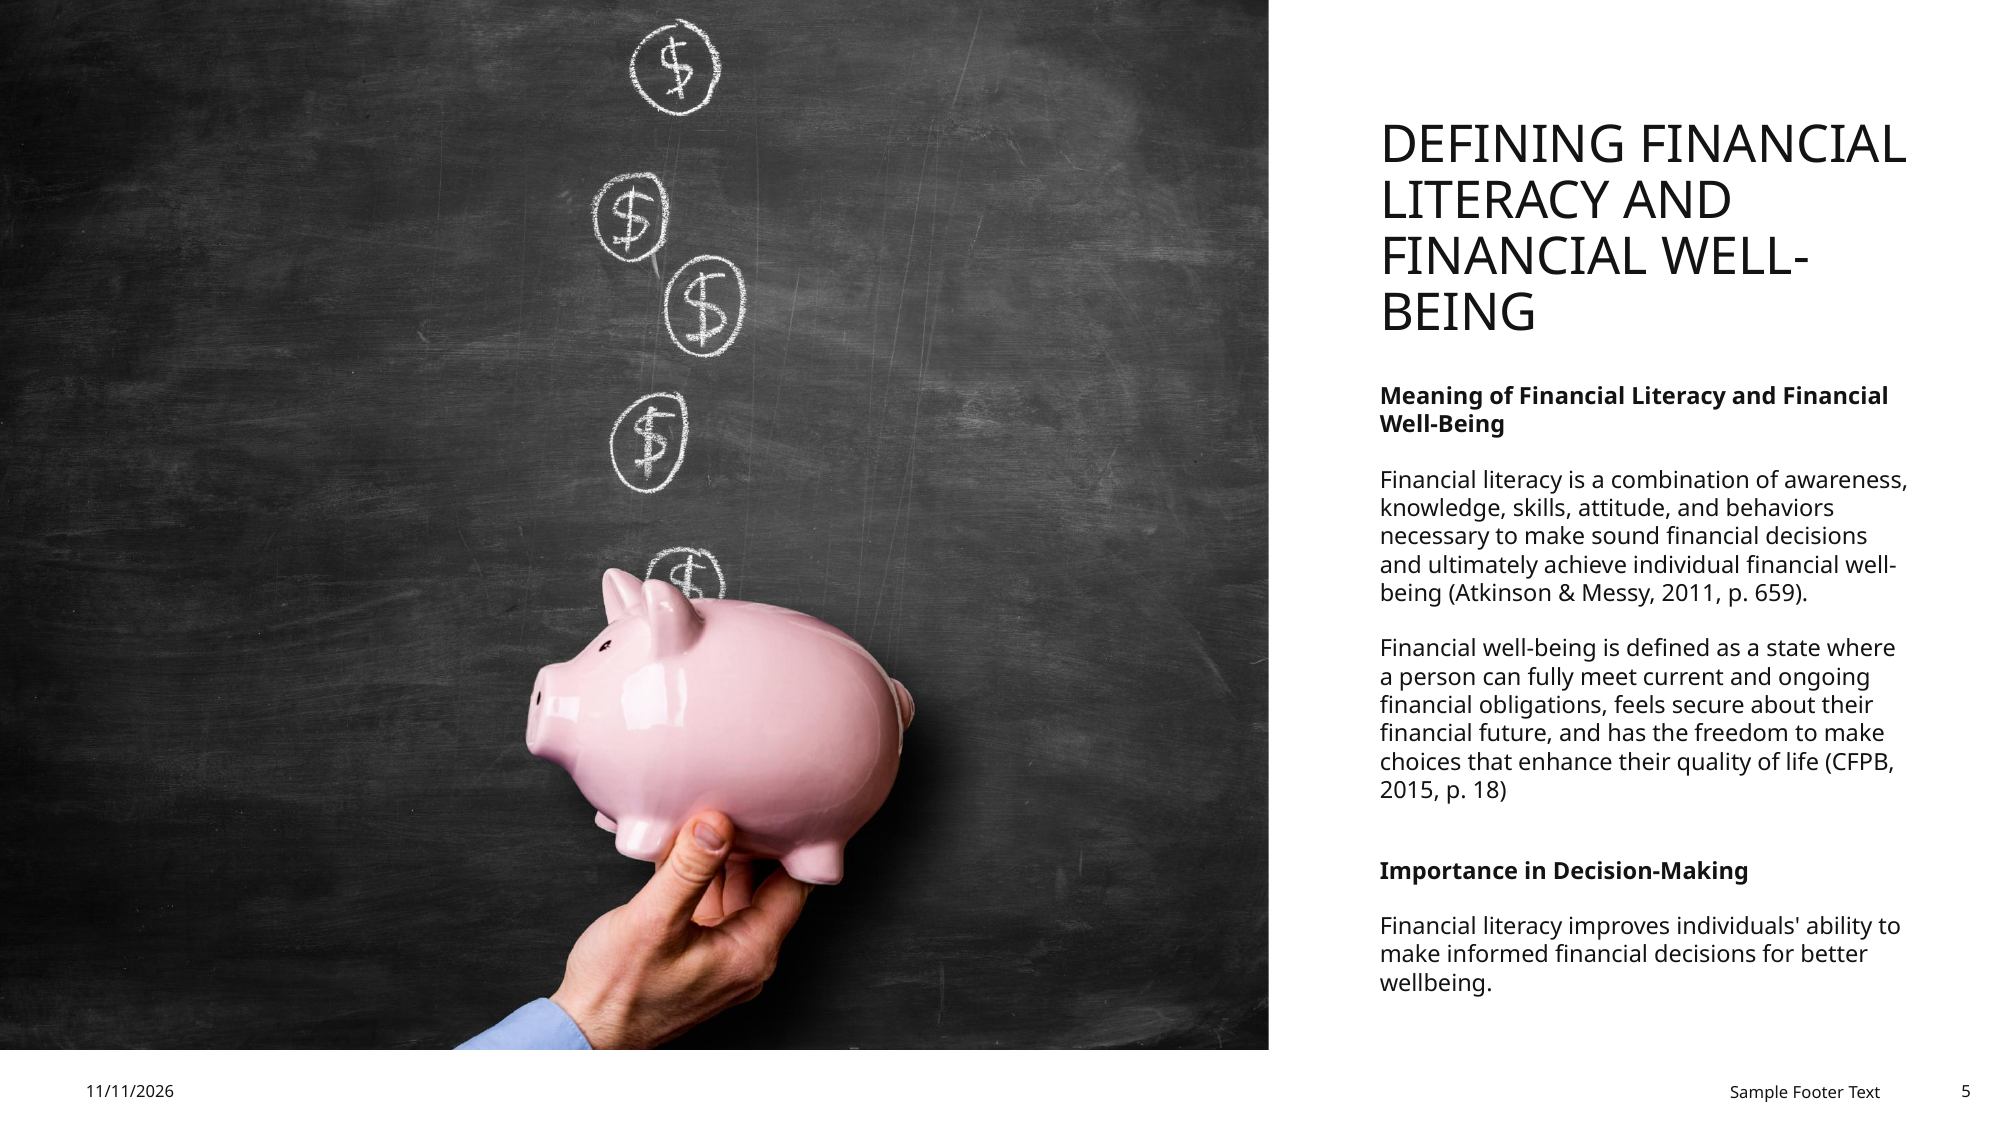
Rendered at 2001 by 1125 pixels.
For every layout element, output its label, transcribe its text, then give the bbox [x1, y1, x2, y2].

picture [0, 0, 1269, 1050]
slide_number 5 [1910, 1064, 1986, 1120]
text_box Meaning of Financial Literacy and Financial Well-Being Financial literacy is a combination of awareness, knowledge, skills, attitude, and behaviors necessary to make sound financial decisions and ultimately achieve individual financial well-being (Atkinson & Messy, 2011, p. 659). Financial well-being is defined as a state where a person can fully meet current and ongoing financial obligations, feels secure about their financial future, and has the freedom to make choices that enhance their quality of life (CFPB, 2015, p. 18) Importance in Decision-Making Financial literacy improves individuals' ability to make informed financial decisions for better wellbeing. [1365, 373, 1923, 1037]
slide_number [70, 1064, 537, 1120]
title Defining Financial Literacy and Financial Well-being [1365, 98, 1923, 350]
footer Sample Footer Text [1458, 1064, 1896, 1120]
